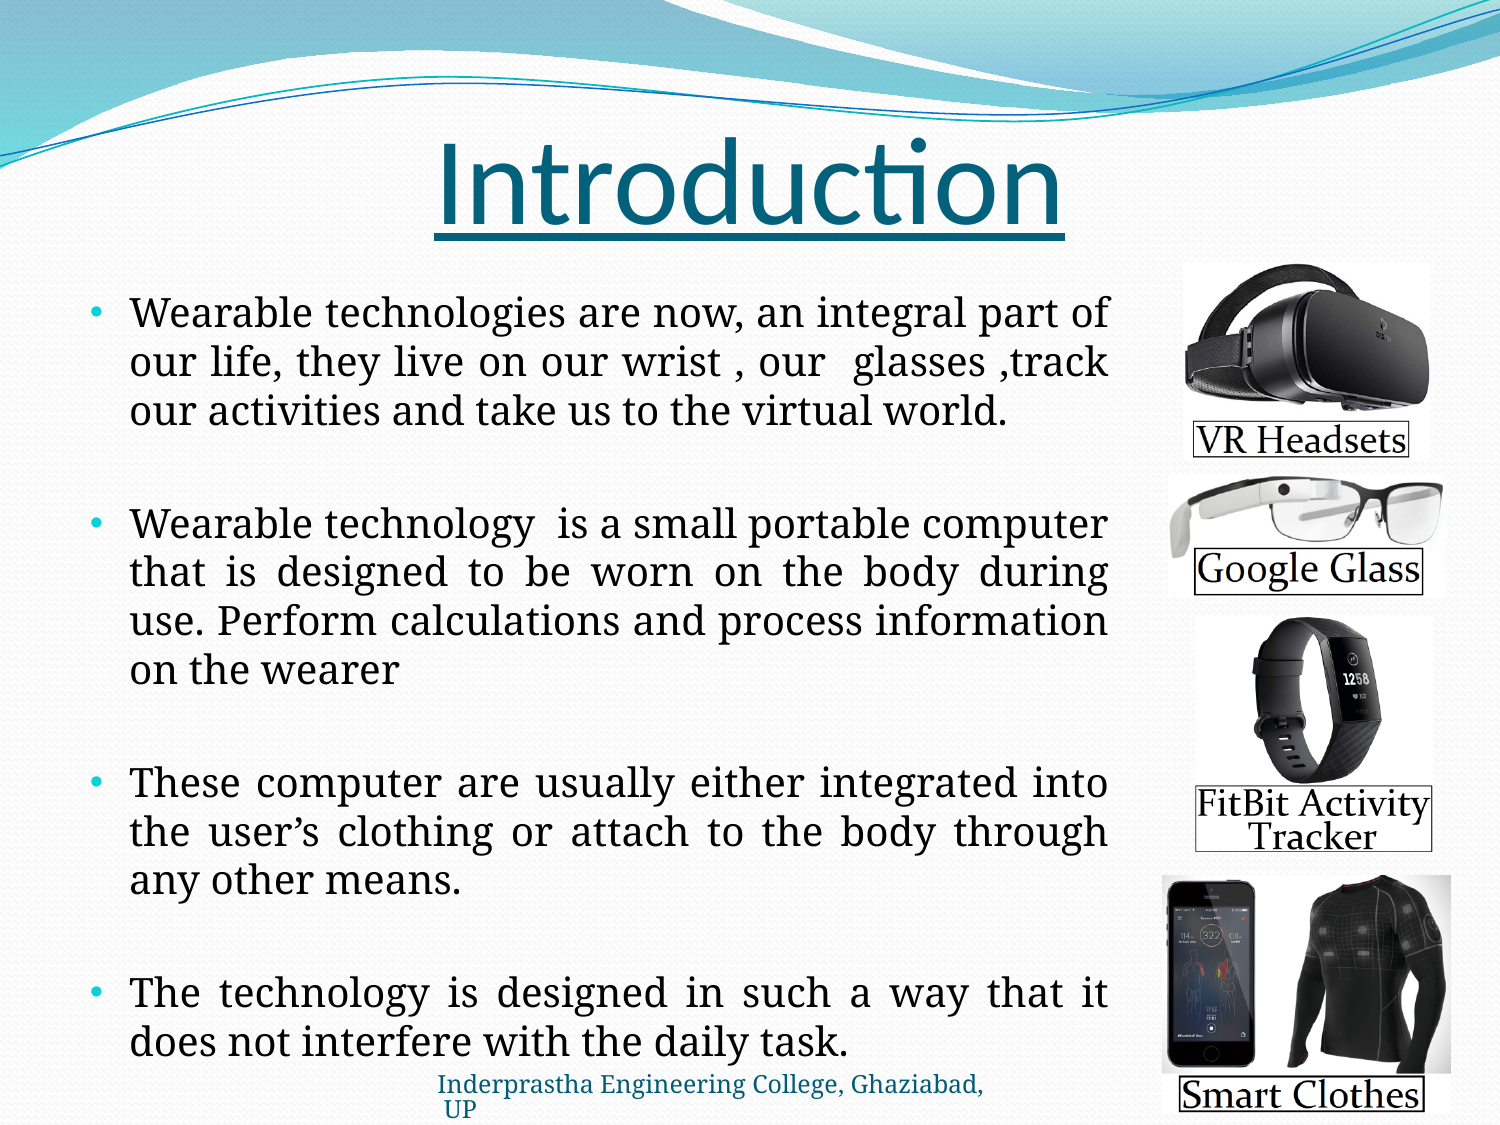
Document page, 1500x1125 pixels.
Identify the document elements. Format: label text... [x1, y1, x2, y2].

title Introduction [75, 62, 1425, 250]
picture [1194, 615, 1434, 854]
picture [1168, 474, 1445, 598]
list Wearable technologies are now, an integral part of our life, they live on our wrist , our glasses ,track our activities and take us to the virtual world. Wearable technology is a small portable computer that is designed to be worn on the body during use. Perform calculations and process information on the wearer These computer are usually either integrated into the user’s clothing or attach to the body through any other means. The technology is designed in such a way that it does not interfere with the daily task. [75, 279, 1125, 1100]
picture [1162, 875, 1452, 1113]
footer Inderprastha Engineering College, Ghaziabad, UP [437, 1042, 988, 1103]
picture [1183, 262, 1431, 461]
